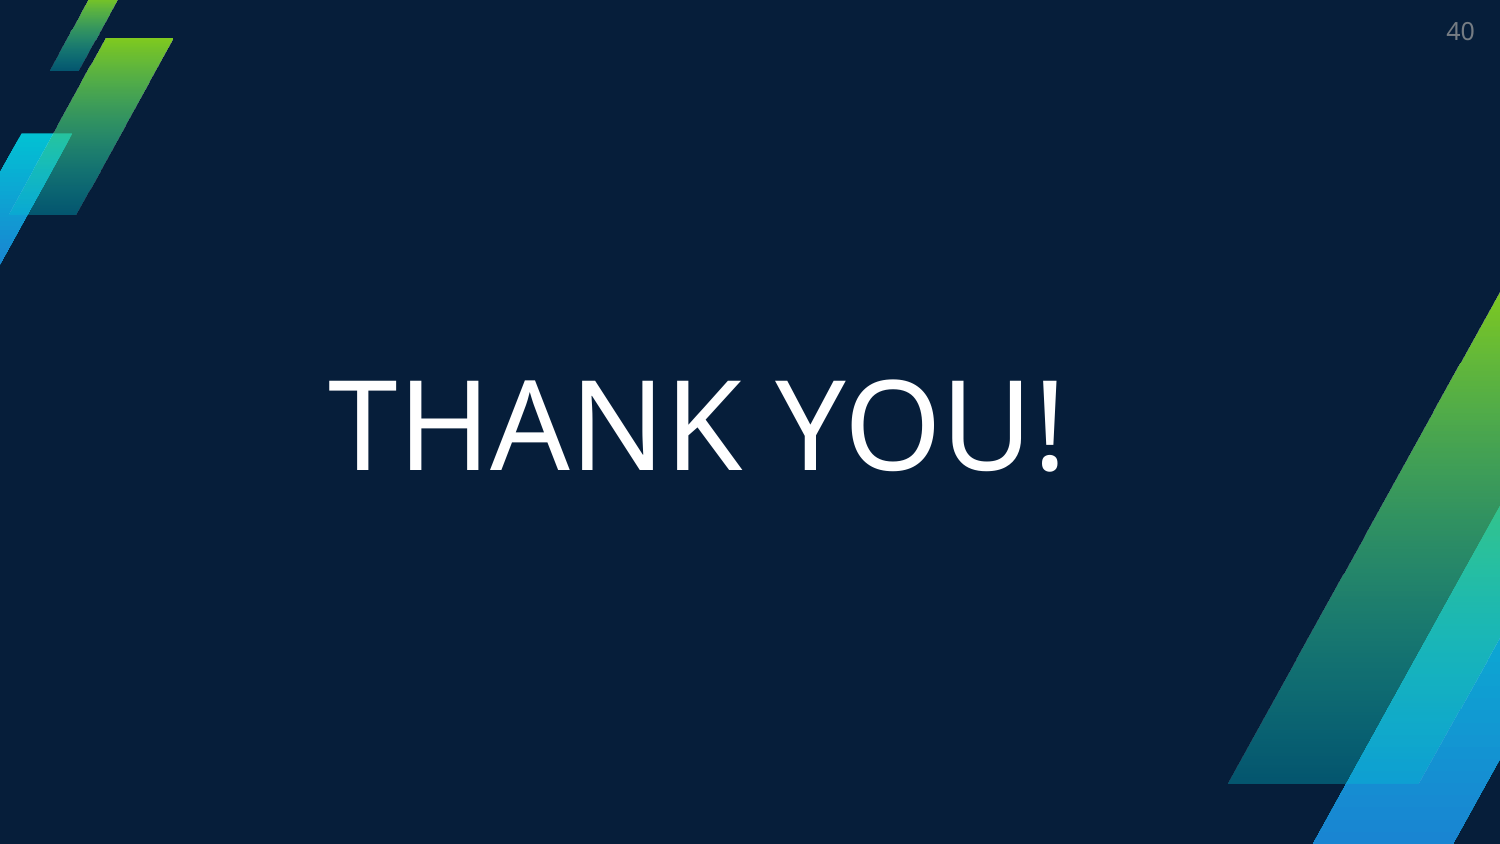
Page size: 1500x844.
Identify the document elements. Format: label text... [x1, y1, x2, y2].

text_box THANK YOU! [314, 338, 1186, 504]
slide_number 40 [1403, 0, 1475, 65]
